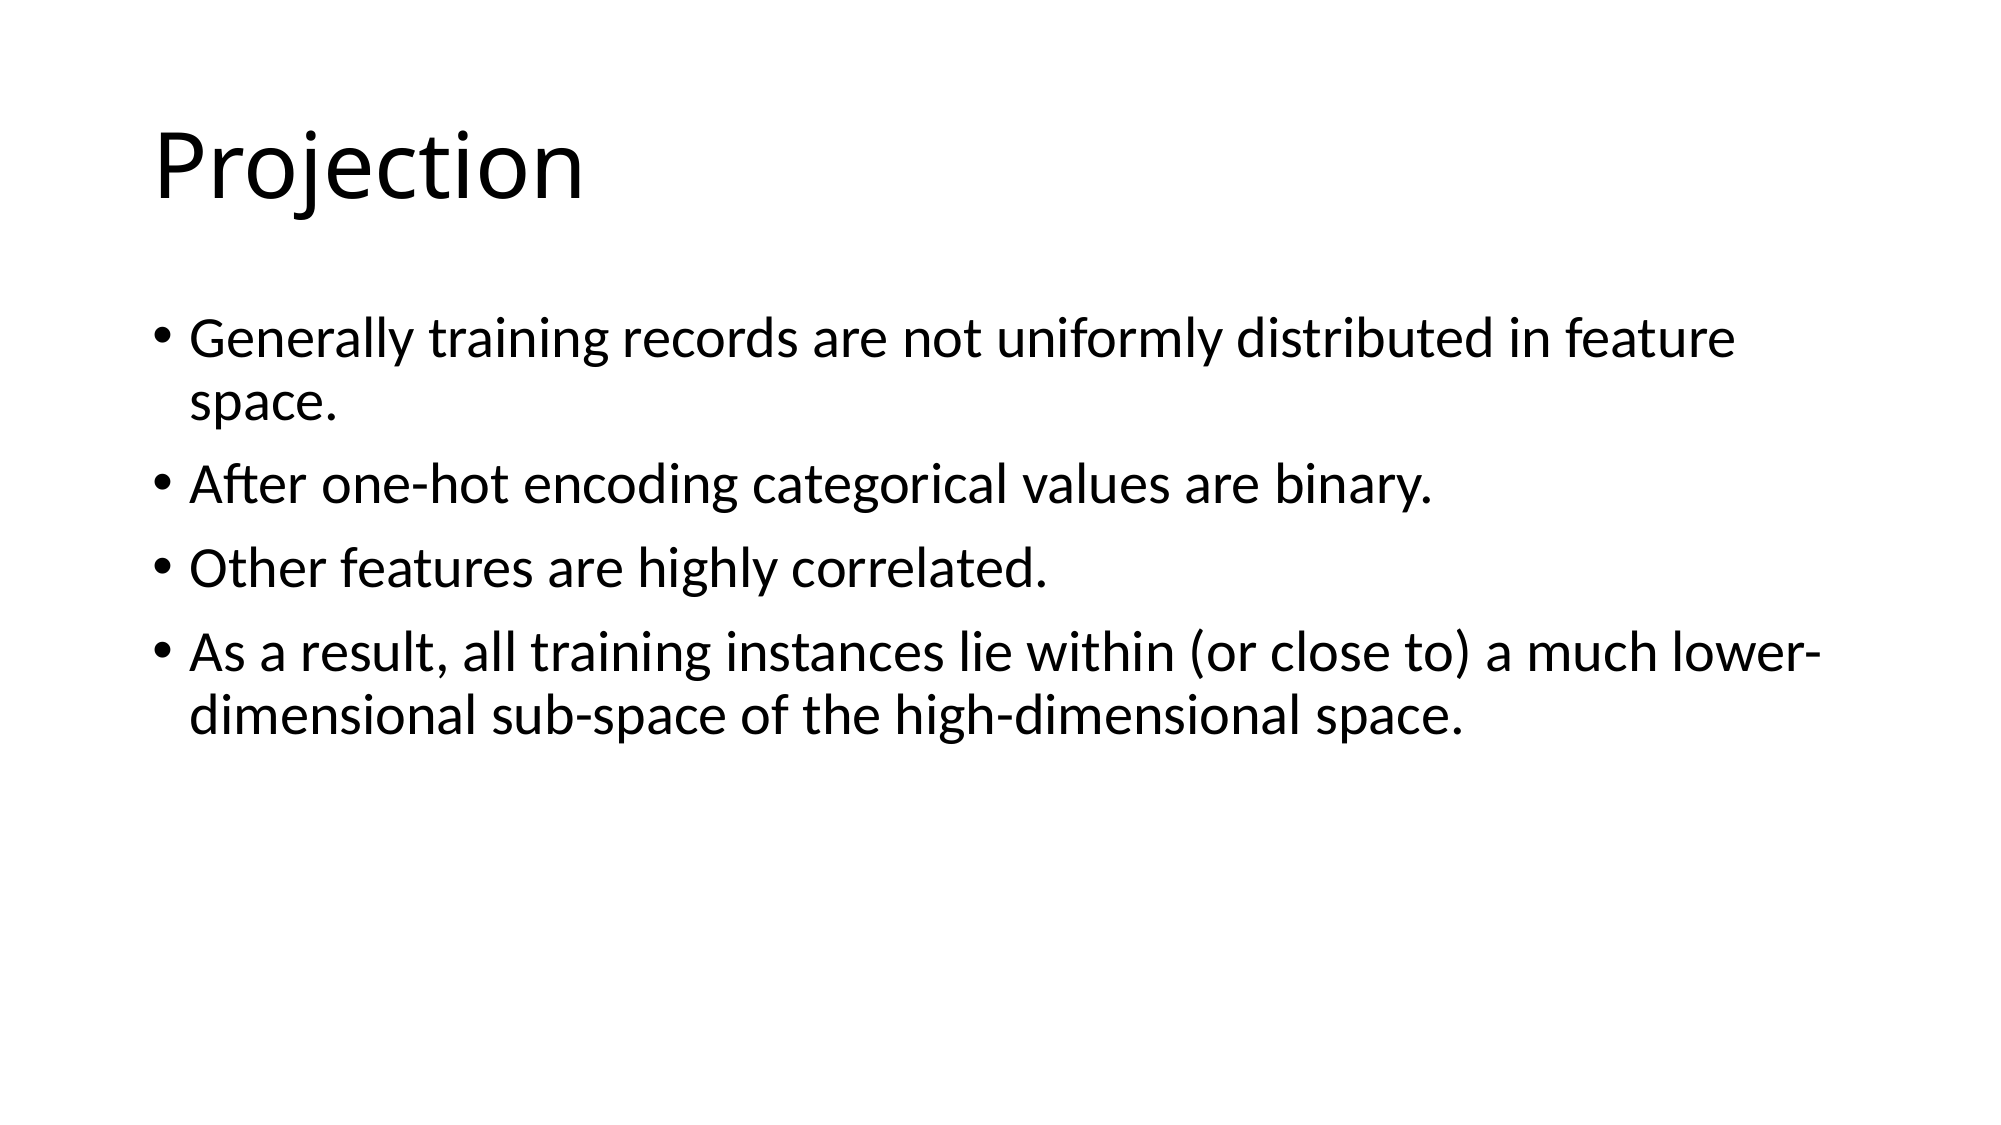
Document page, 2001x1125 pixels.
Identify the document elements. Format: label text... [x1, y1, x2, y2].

title Projection [137, 59, 1863, 278]
list Generally training records are not uniformly distributed in feature space. After one-hot encoding categorical values are binary. Other features are highly correlated. As a result, all training instances lie within (or close to) a much lower-dimensional sub-space of the high-dimensional space. [137, 299, 1863, 1014]
